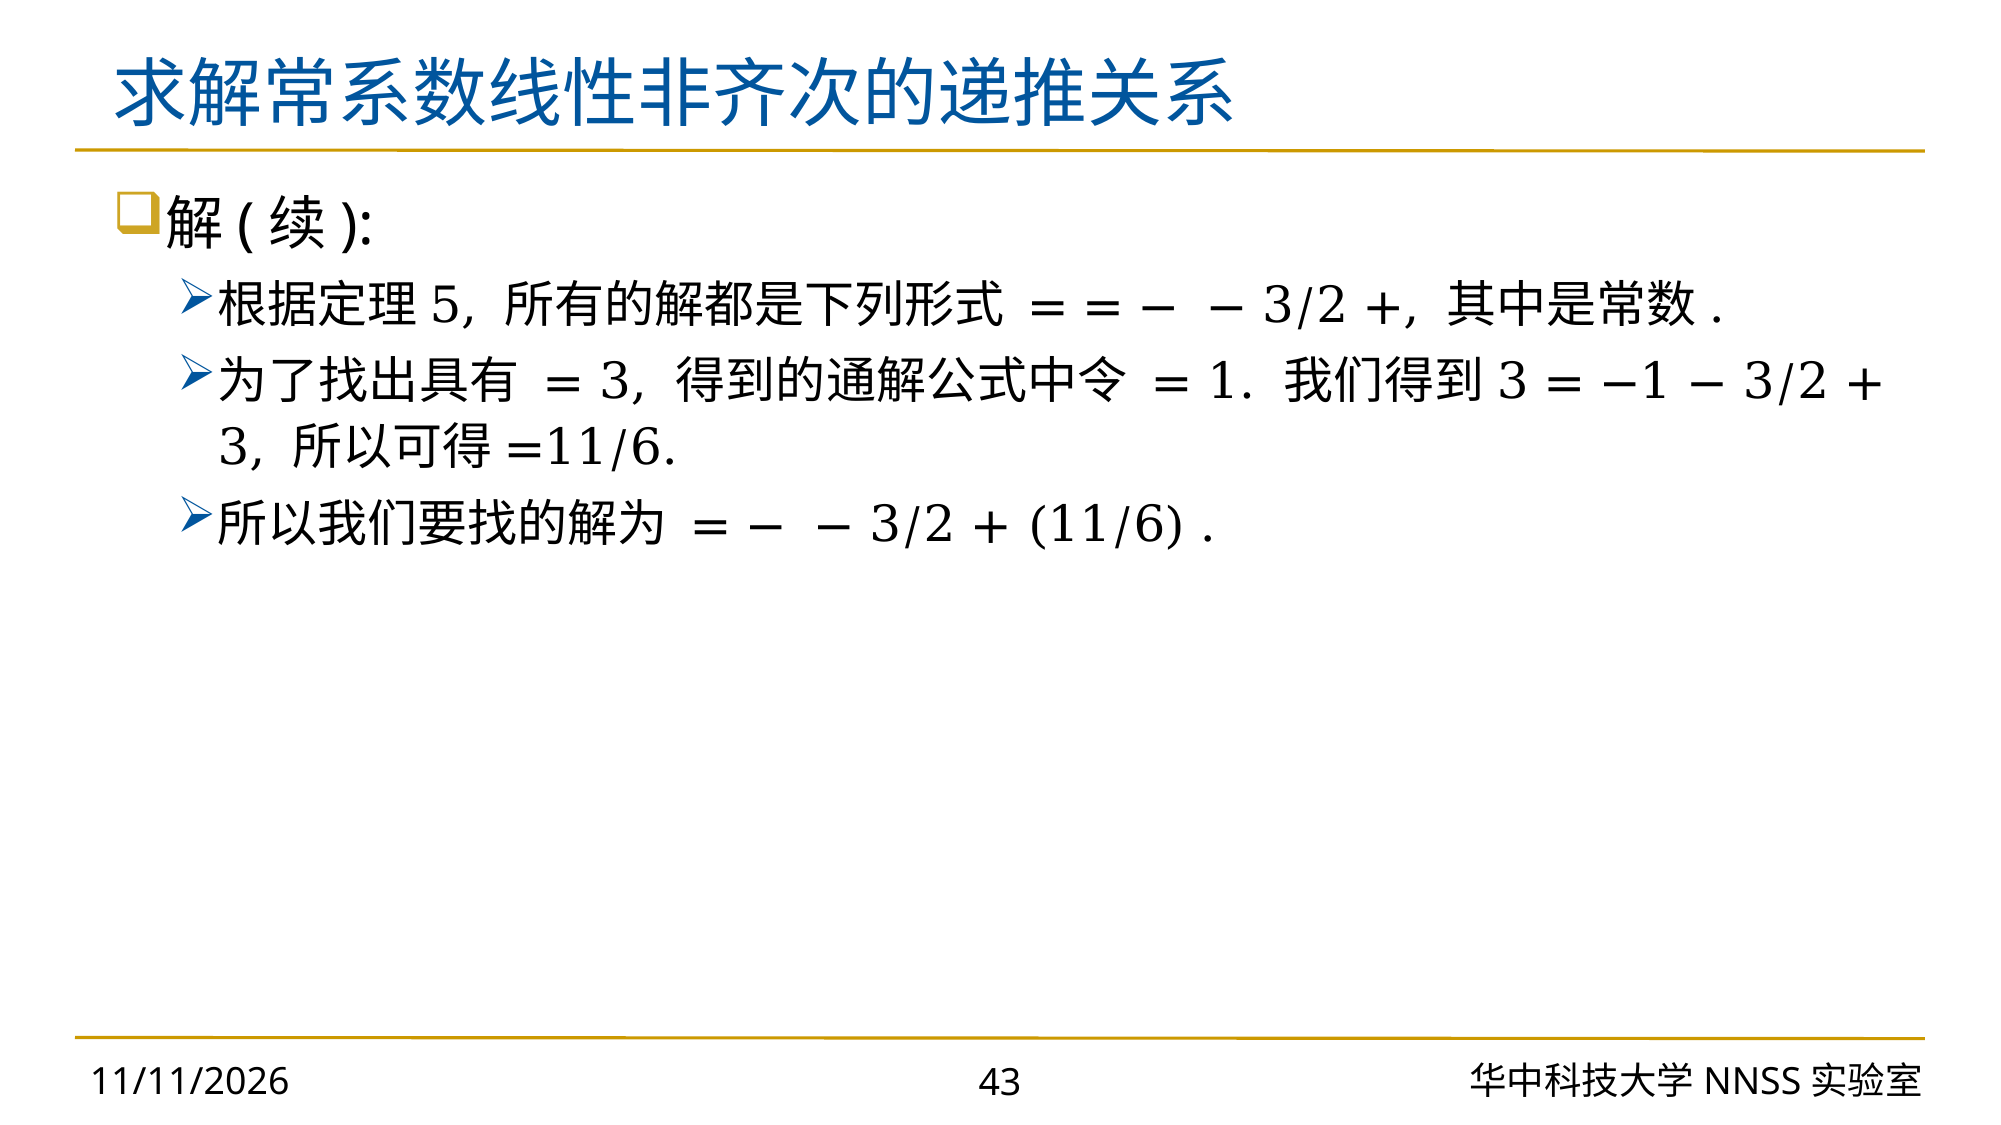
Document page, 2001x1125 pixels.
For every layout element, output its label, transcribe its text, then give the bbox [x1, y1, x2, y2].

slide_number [75, 1050, 550, 1111]
footer 华中科技大学NNSS实验室 [1237, 1050, 1938, 1113]
slide_number 43 [699, 1050, 1237, 1111]
title 求解常系数线性非齐次的递推关系 [97, 44, 1900, 149]
